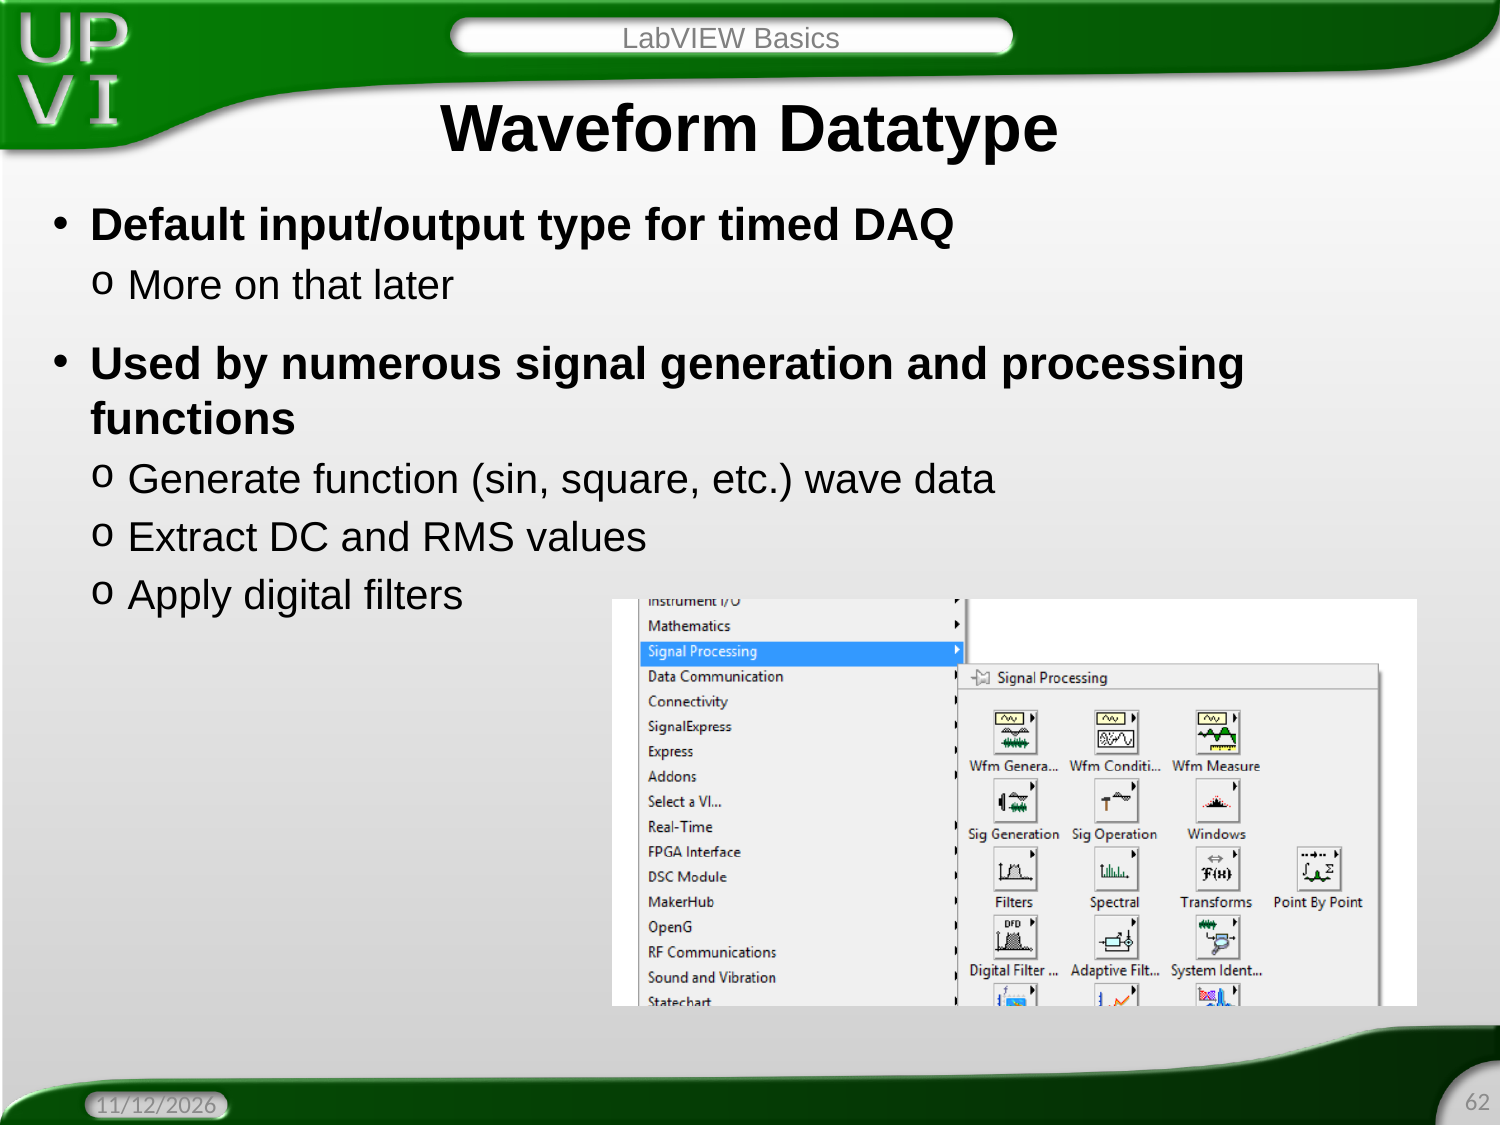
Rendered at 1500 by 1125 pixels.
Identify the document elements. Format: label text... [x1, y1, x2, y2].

list Default input/output type for timed DAQ More on that later Used by numerous signal generation and processing functions Generate function (sin, square, etc.) wave data Extract DC and RMS values Apply digital filters [37, 187, 1463, 838]
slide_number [75, 1073, 238, 1125]
footer LabVIEW Basics [450, 6, 1013, 67]
title Waveform Datatype [75, 75, 1425, 175]
picture [0, 0, 1500, 1125]
slide_number 62 [1155, 1069, 1500, 1125]
